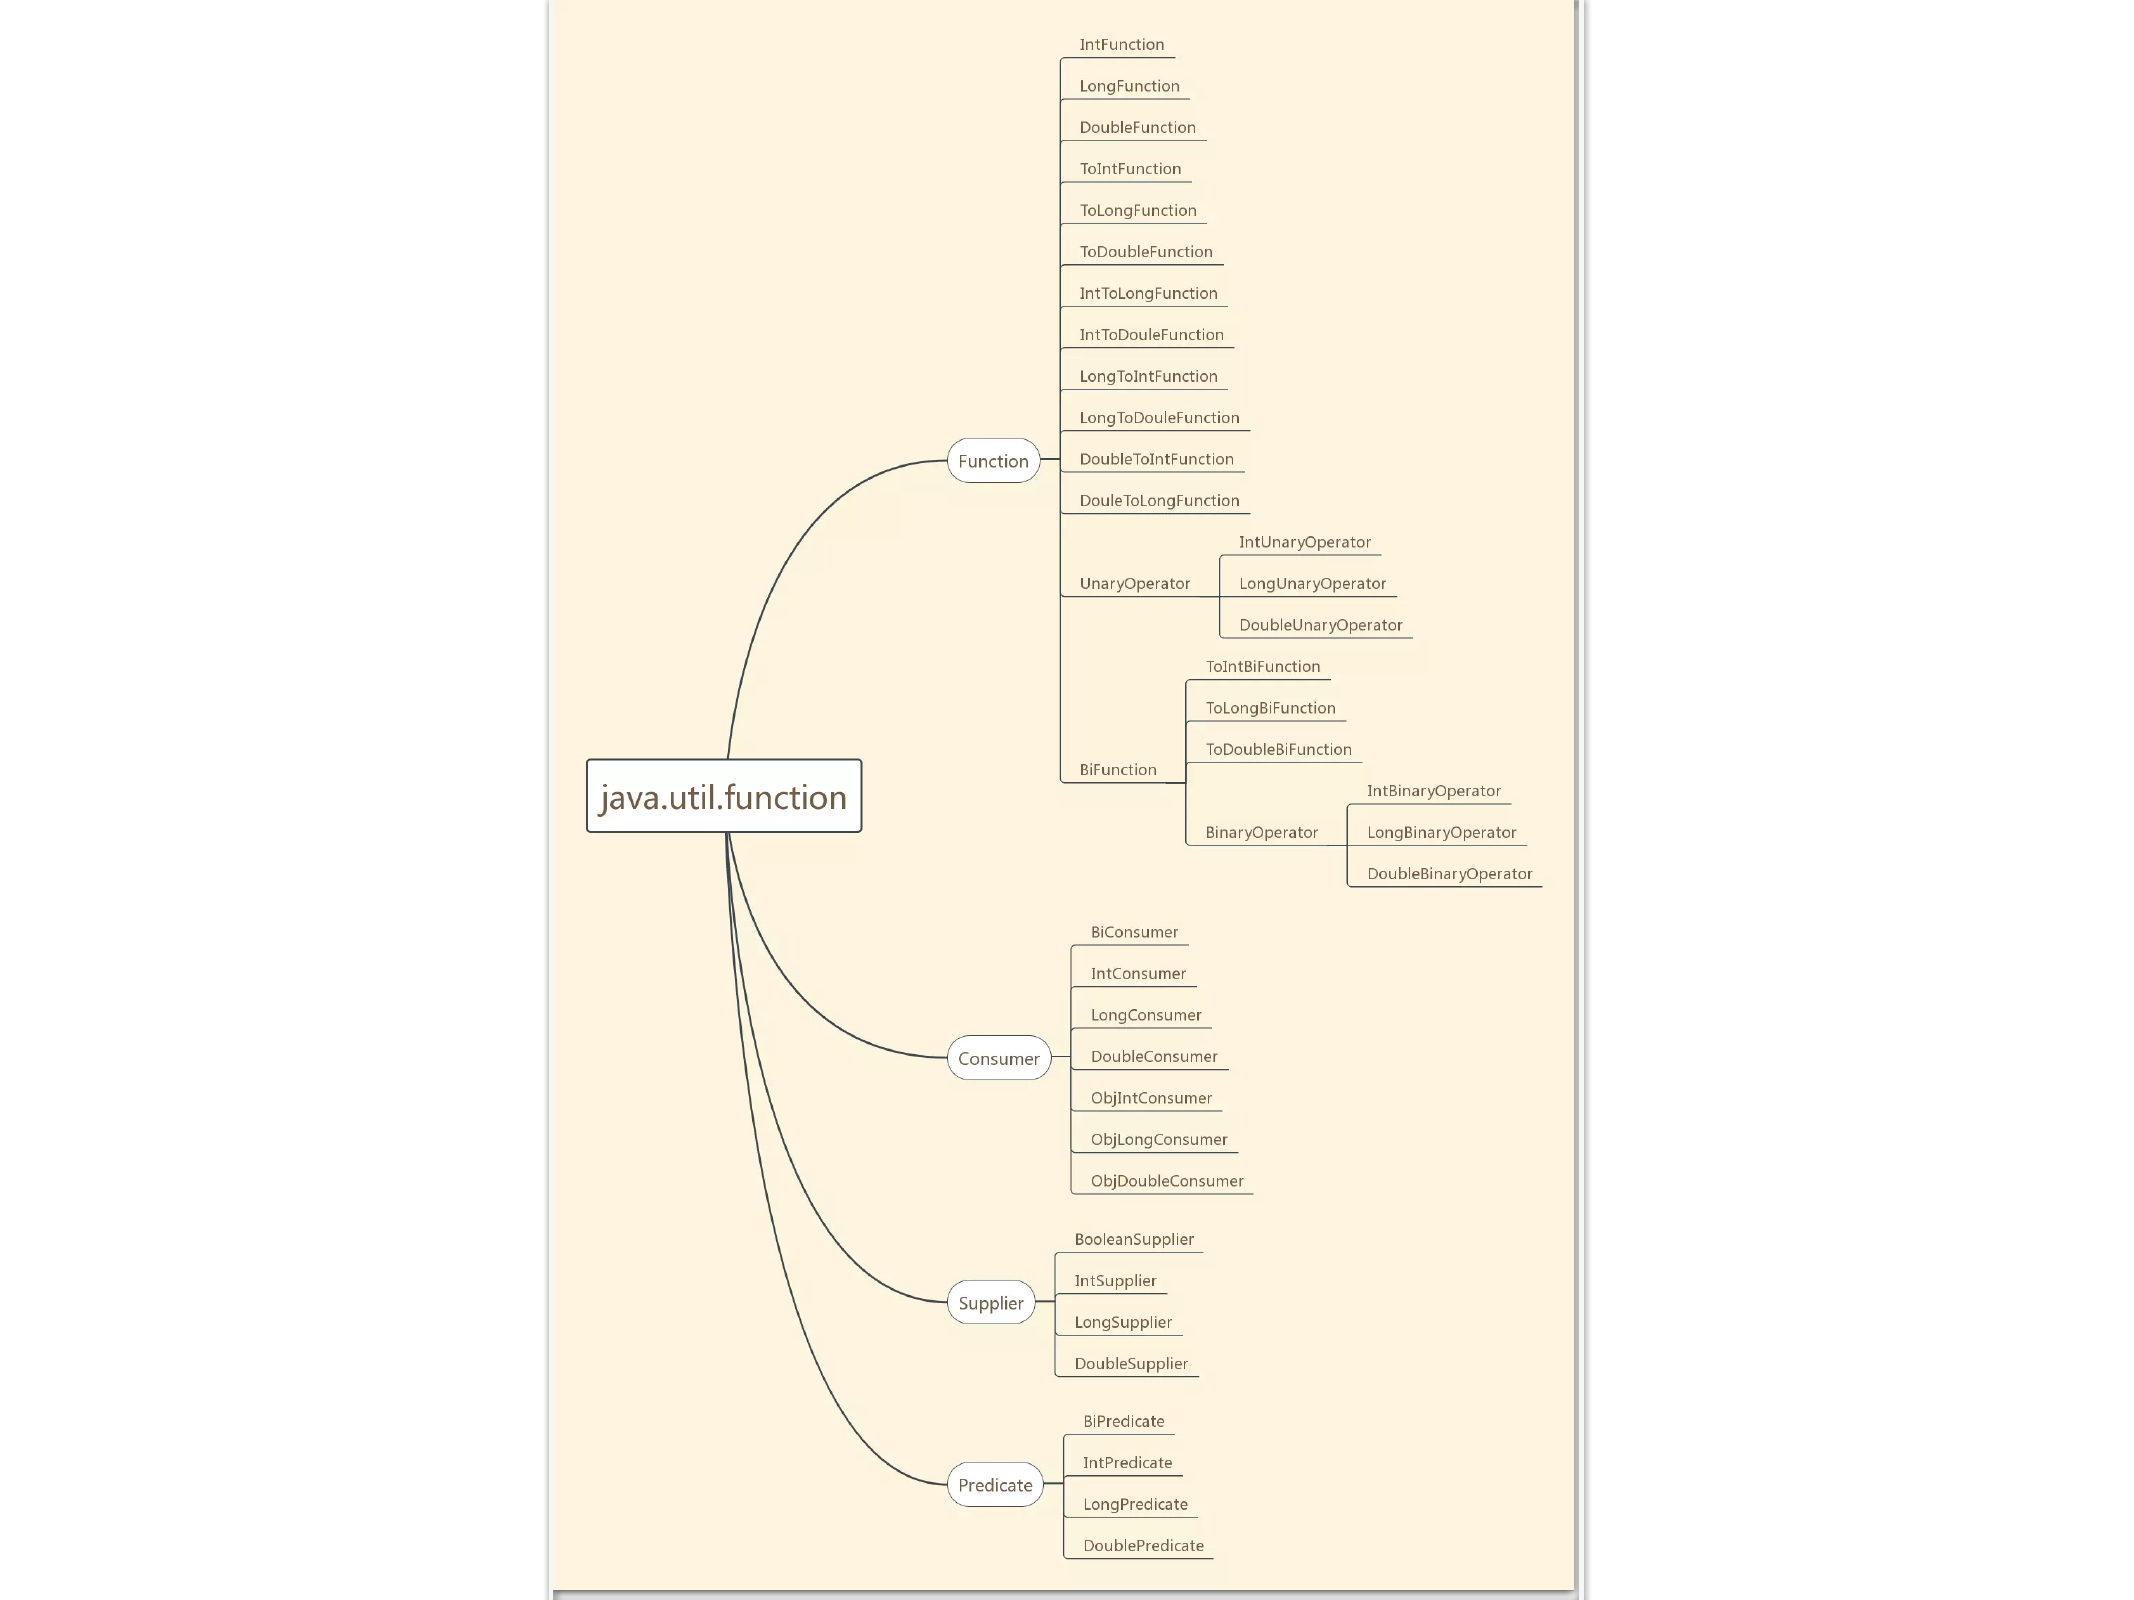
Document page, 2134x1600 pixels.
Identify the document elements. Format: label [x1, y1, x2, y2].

picture [552, 0, 1580, 1600]
